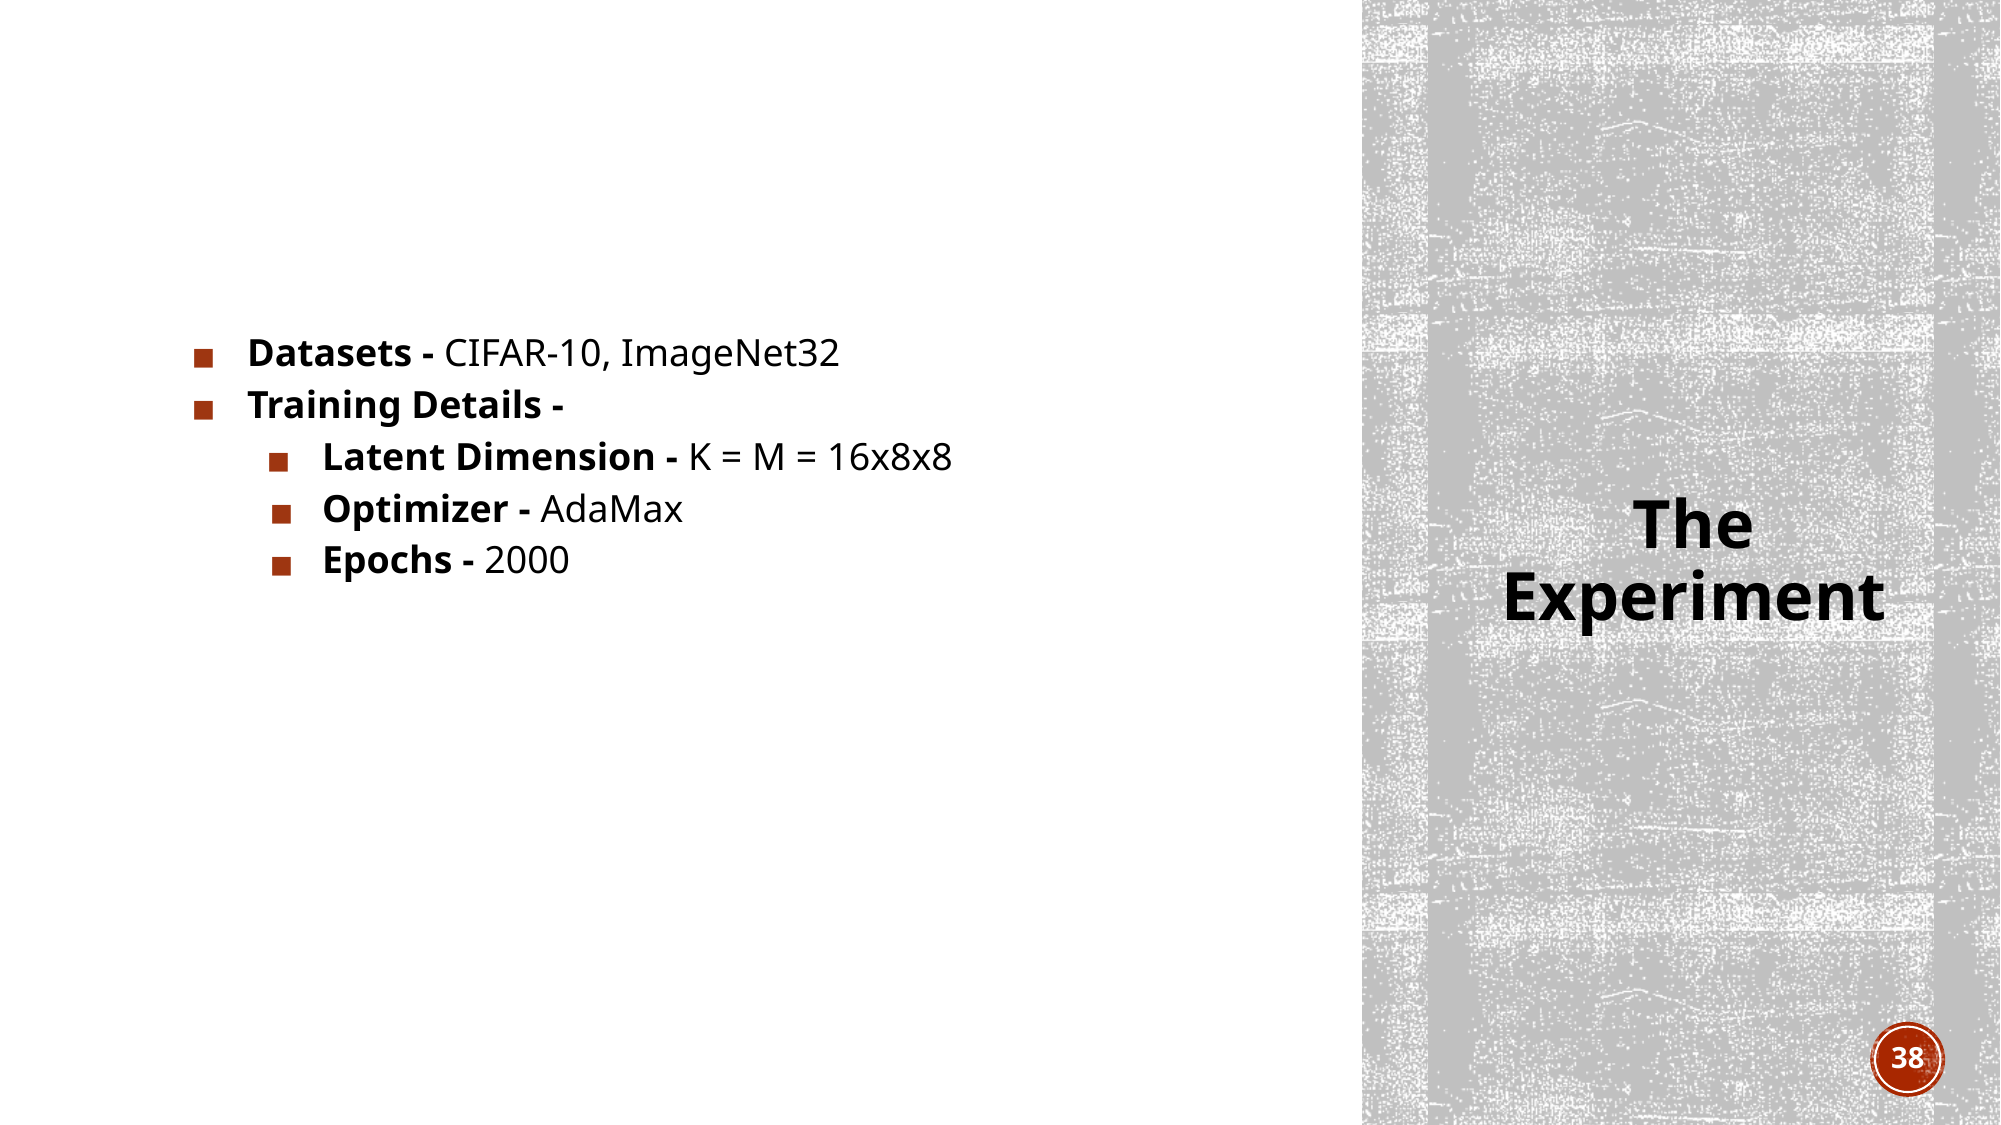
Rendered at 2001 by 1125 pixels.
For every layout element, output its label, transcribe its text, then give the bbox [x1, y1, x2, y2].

slide_number ‹#› [1855, 1028, 1961, 1089]
list Datasets - CIFAR-10, ImageNet32 Training Details - Latent Dimension - K = M = 16x8x8 Optimizer - AdaMax Epochs - 2000 [157, 315, 1259, 601]
picture [1887, 1021, 1929, 1028]
picture [1884, 1089, 1931, 1097]
title The Experiment [1431, 420, 1957, 705]
